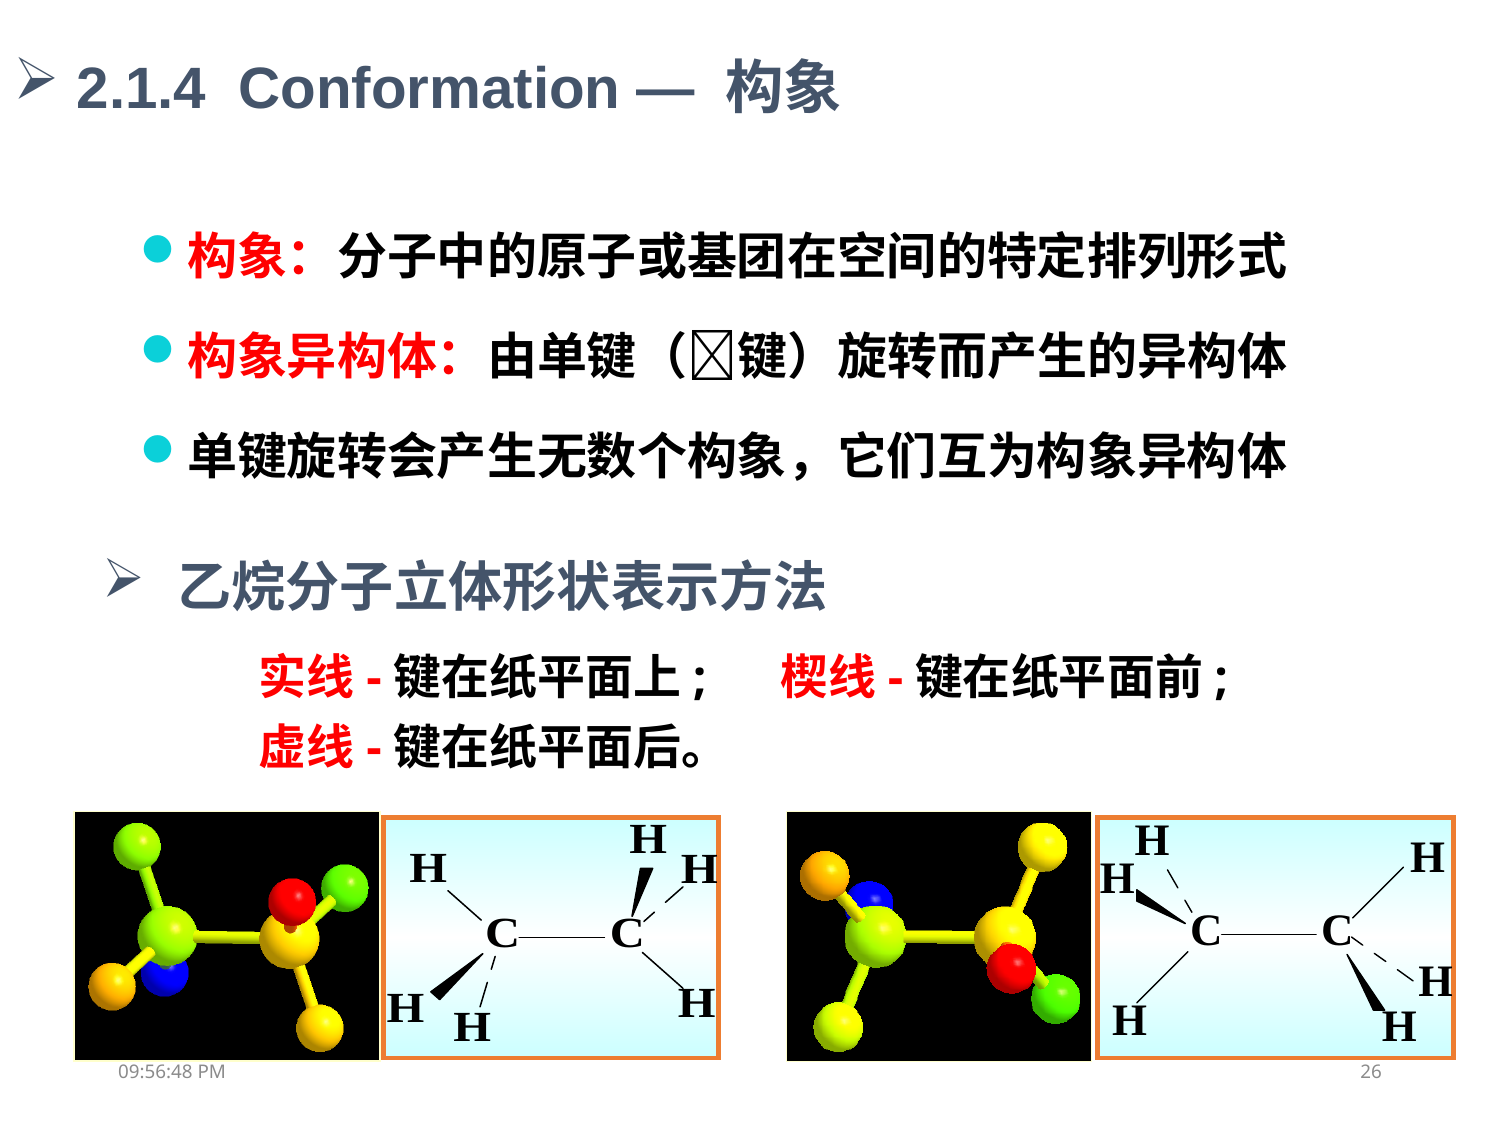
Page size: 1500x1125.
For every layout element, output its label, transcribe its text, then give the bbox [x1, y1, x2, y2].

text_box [74, 511, 1452, 1061]
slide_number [103, 1061, 441, 1103]
slide_number 26 [1059, 1061, 1397, 1103]
text_box 2.1.4 Conformation — 构象 [0, 42, 857, 128]
text_box 构象：分子中的原子或基团在空间的特定排列形式 构象异构体：由单键（键）旋转而产生的异构体 单键旋转会产生无数个构象，它们互为构象异构体 [124, 187, 1413, 475]
